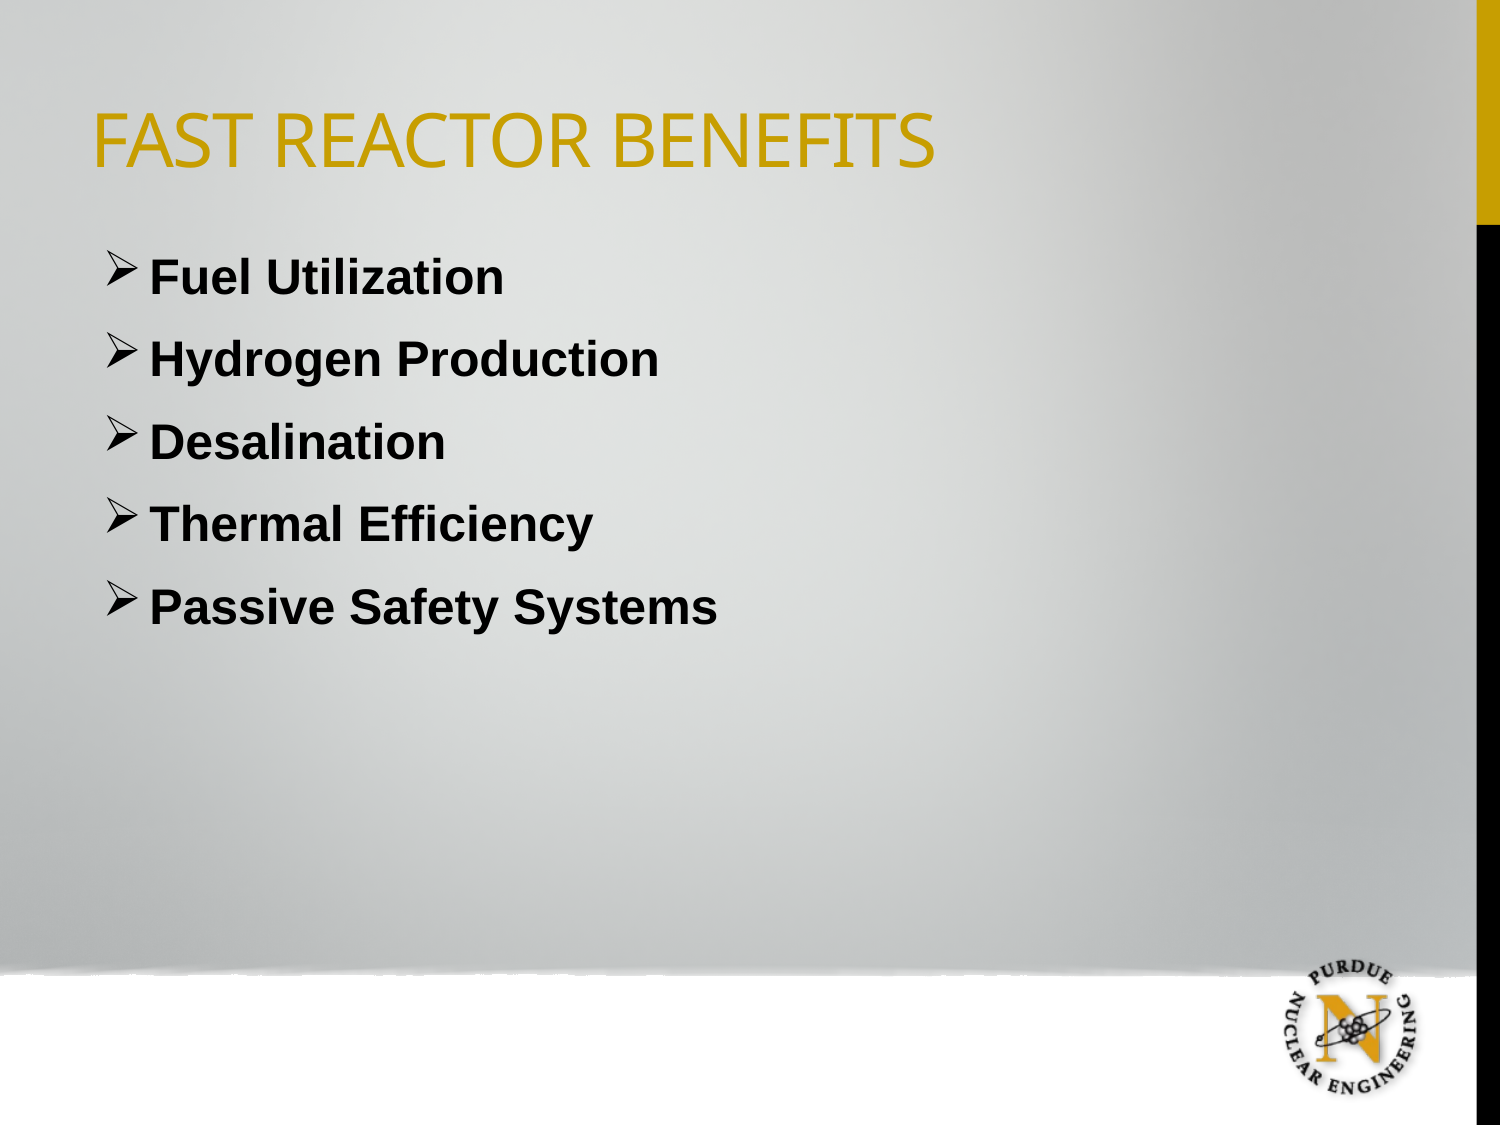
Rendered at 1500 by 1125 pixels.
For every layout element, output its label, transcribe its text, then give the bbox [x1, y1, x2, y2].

list Fuel Utilization Hydrogen Production Desalination Thermal Efficiency Passive Safety Systems [87, 262, 1338, 788]
picture [0, 0, 1476, 1125]
title Fast Reactor Benefits [75, 25, 1225, 250]
